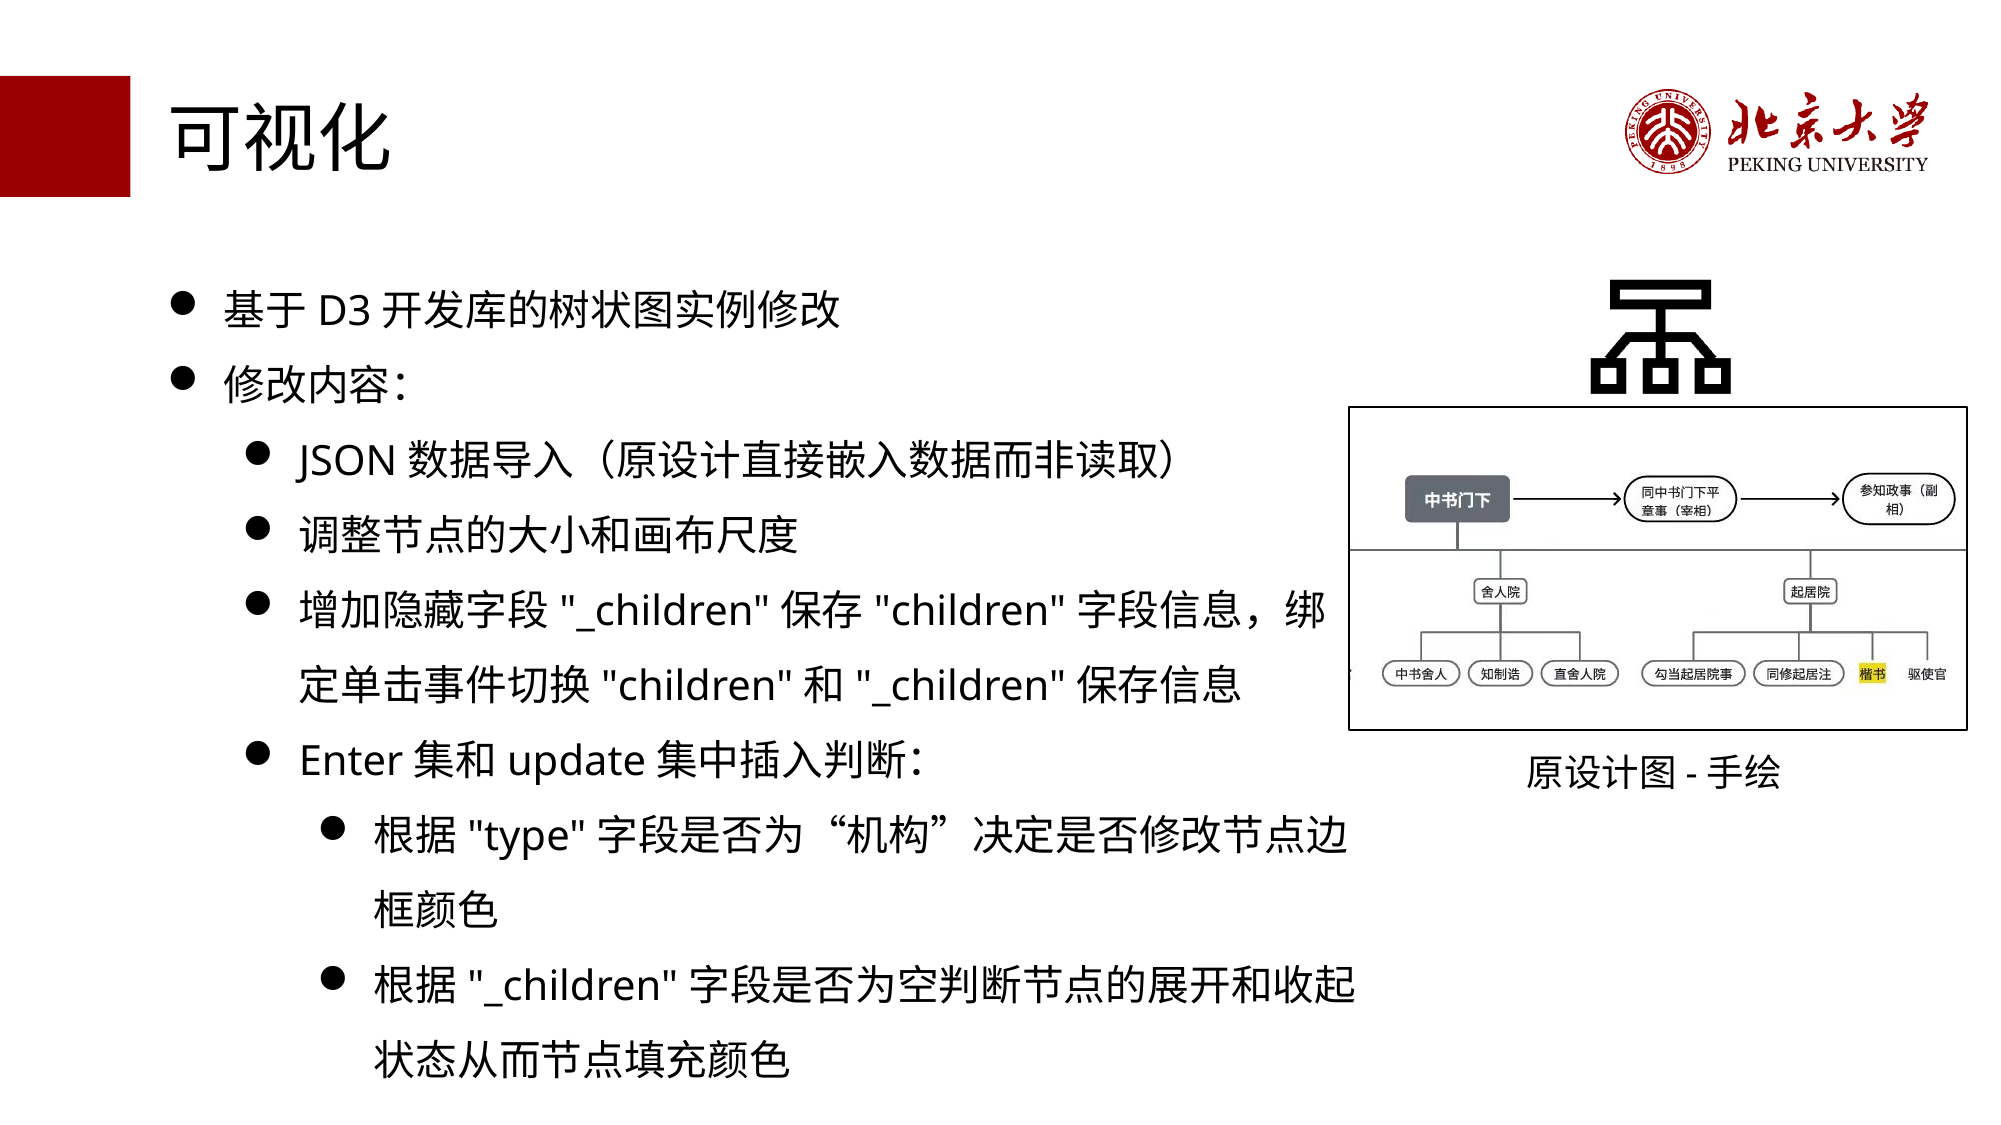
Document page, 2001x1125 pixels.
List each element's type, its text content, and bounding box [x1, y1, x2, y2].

text_box 基于D3开发库的树状图实例修改 修改内容： JSON数据导入（原设计直接嵌入数据而非读取） 调整节点的大小和画布尺度 增加隐藏字段"_children"保存"children"字段信息，绑定单击事件切换"children"和"_children"保存信息 Enter集和update集中插入判断： 根据"type"字段是否为“机构”决定是否修改节点边框颜色 根据"_children"字段是否为空判断节点的展开和收起状态从而节点填充颜色 [152, 251, 1383, 1091]
picture [1625, 89, 1928, 174]
text_box 原设计图-手绘 [1511, 741, 1804, 801]
picture [1349, 251, 1966, 729]
text_box 可视化 [152, 83, 408, 189]
text_box [0, 75, 131, 197]
